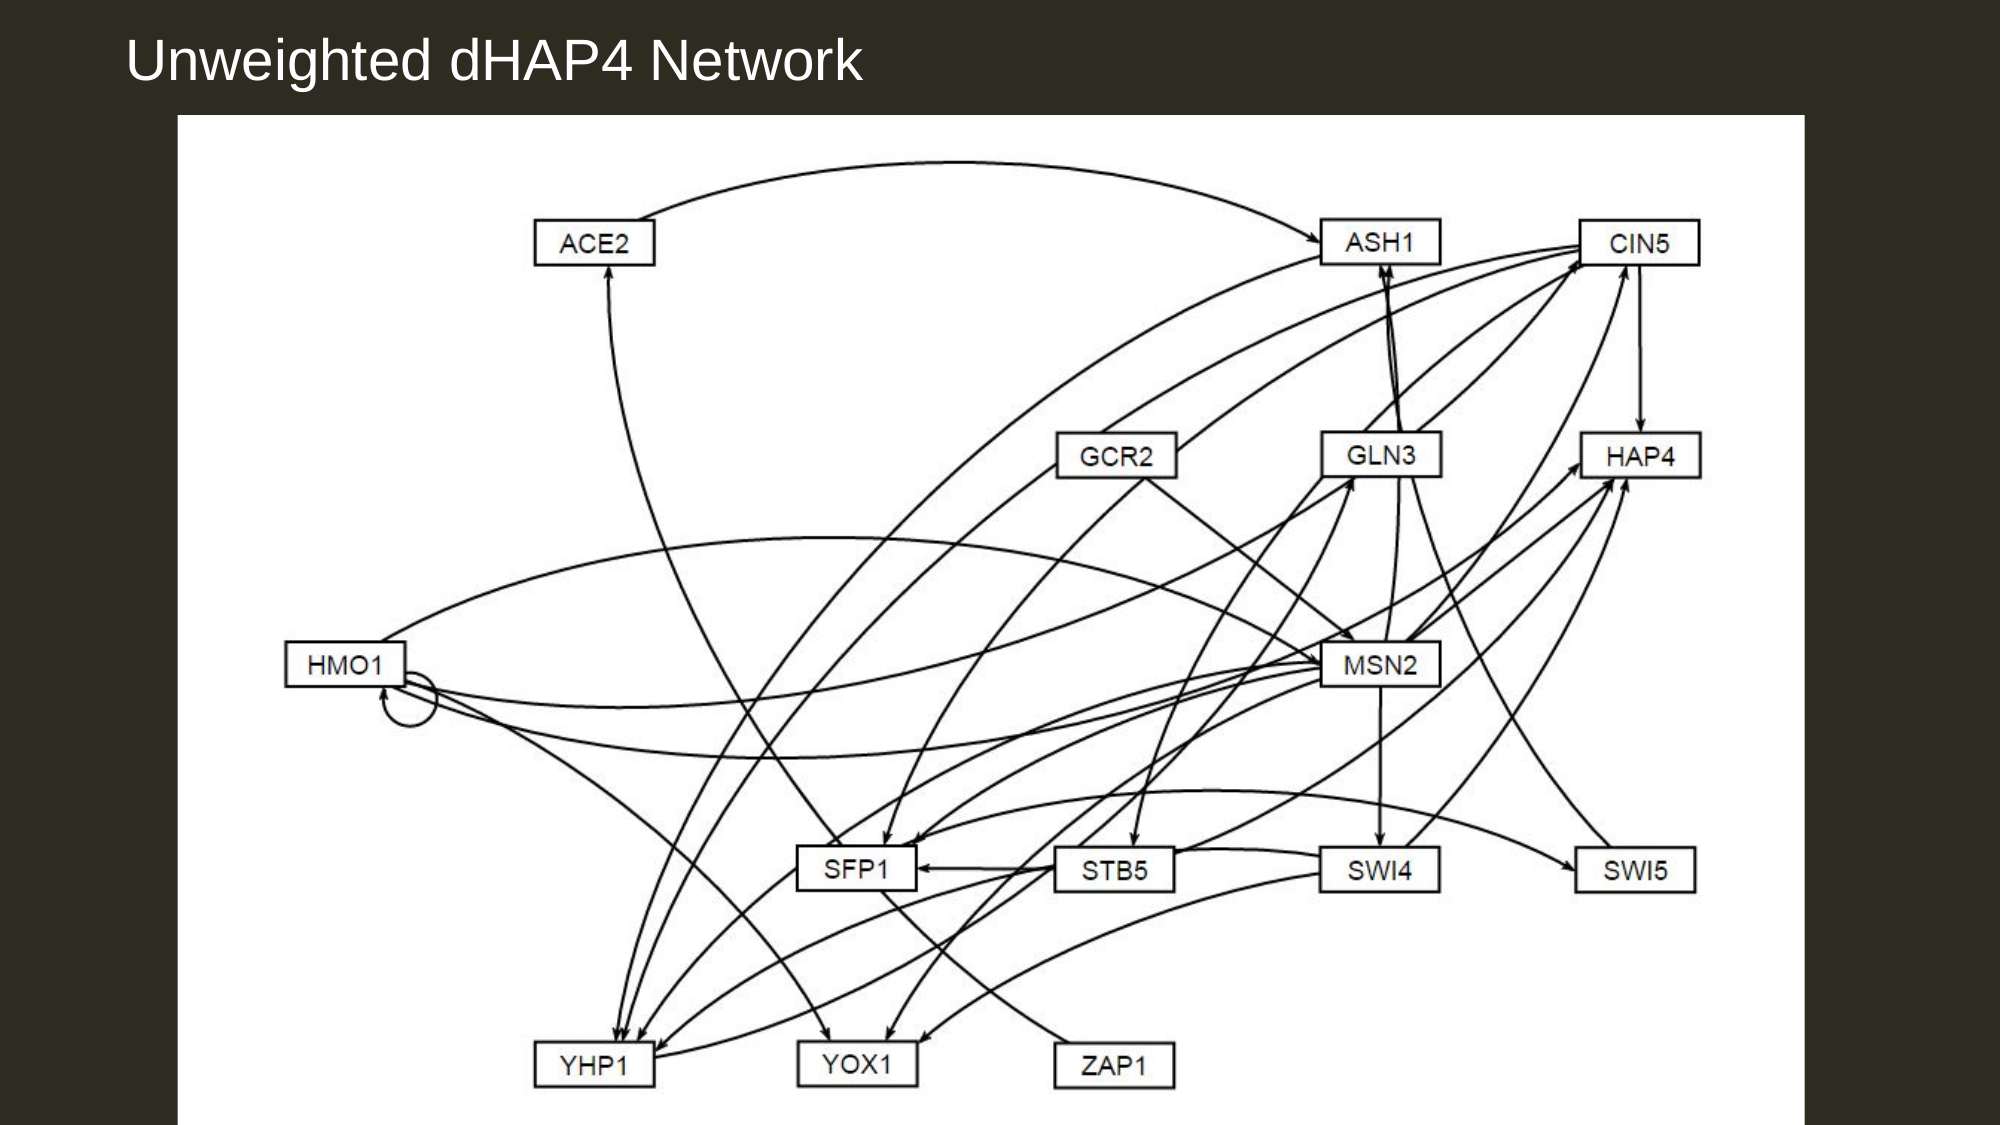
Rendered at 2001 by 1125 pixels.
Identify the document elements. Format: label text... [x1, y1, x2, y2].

text_box Unweighted dHAP4 Network [110, 15, 1853, 100]
picture [177, 115, 1805, 1125]
